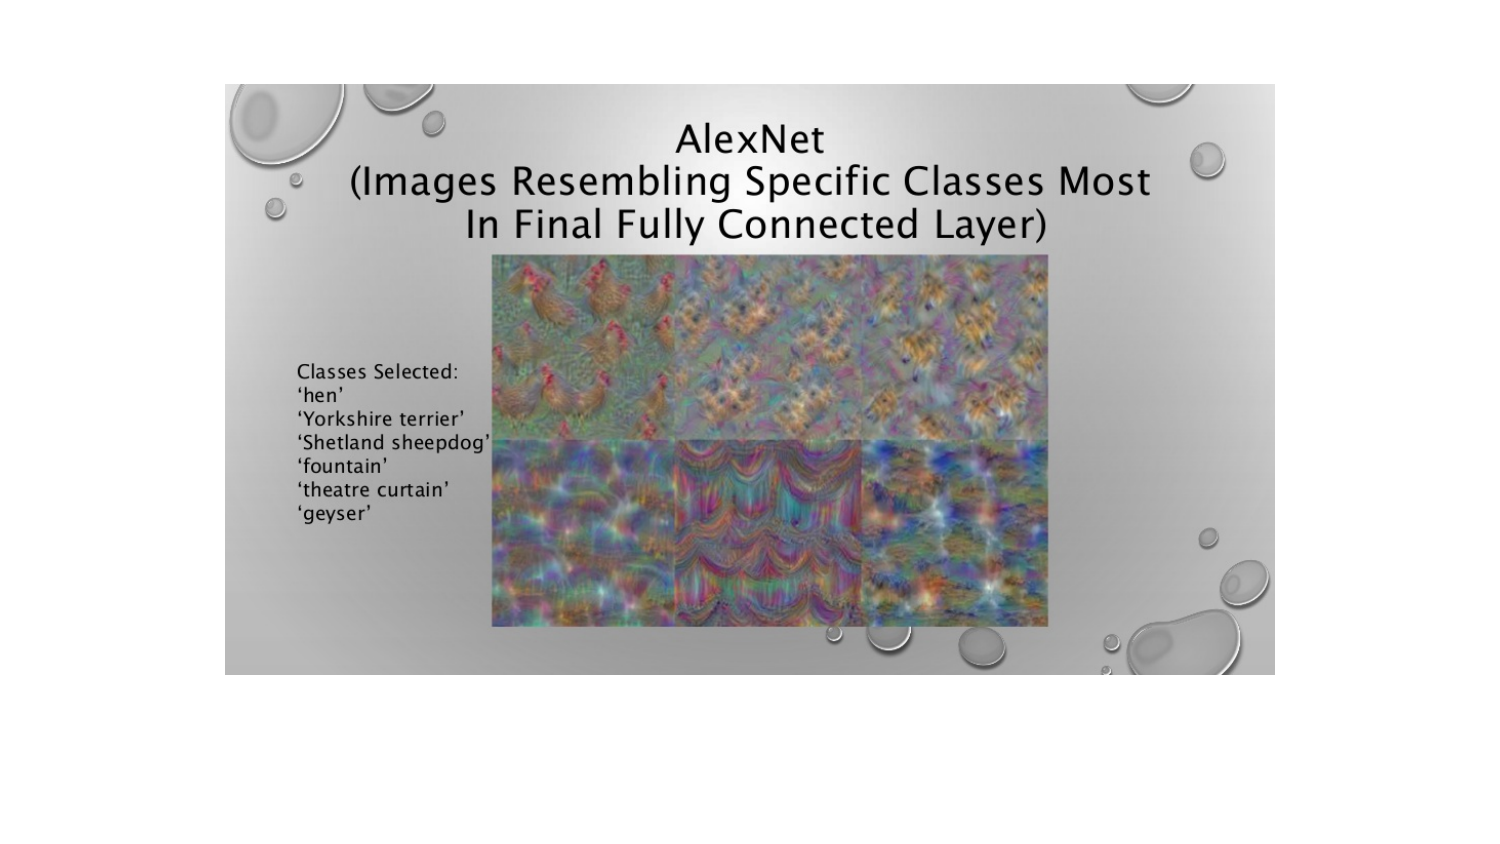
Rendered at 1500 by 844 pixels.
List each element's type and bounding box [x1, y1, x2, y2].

picture [224, 84, 1276, 676]
